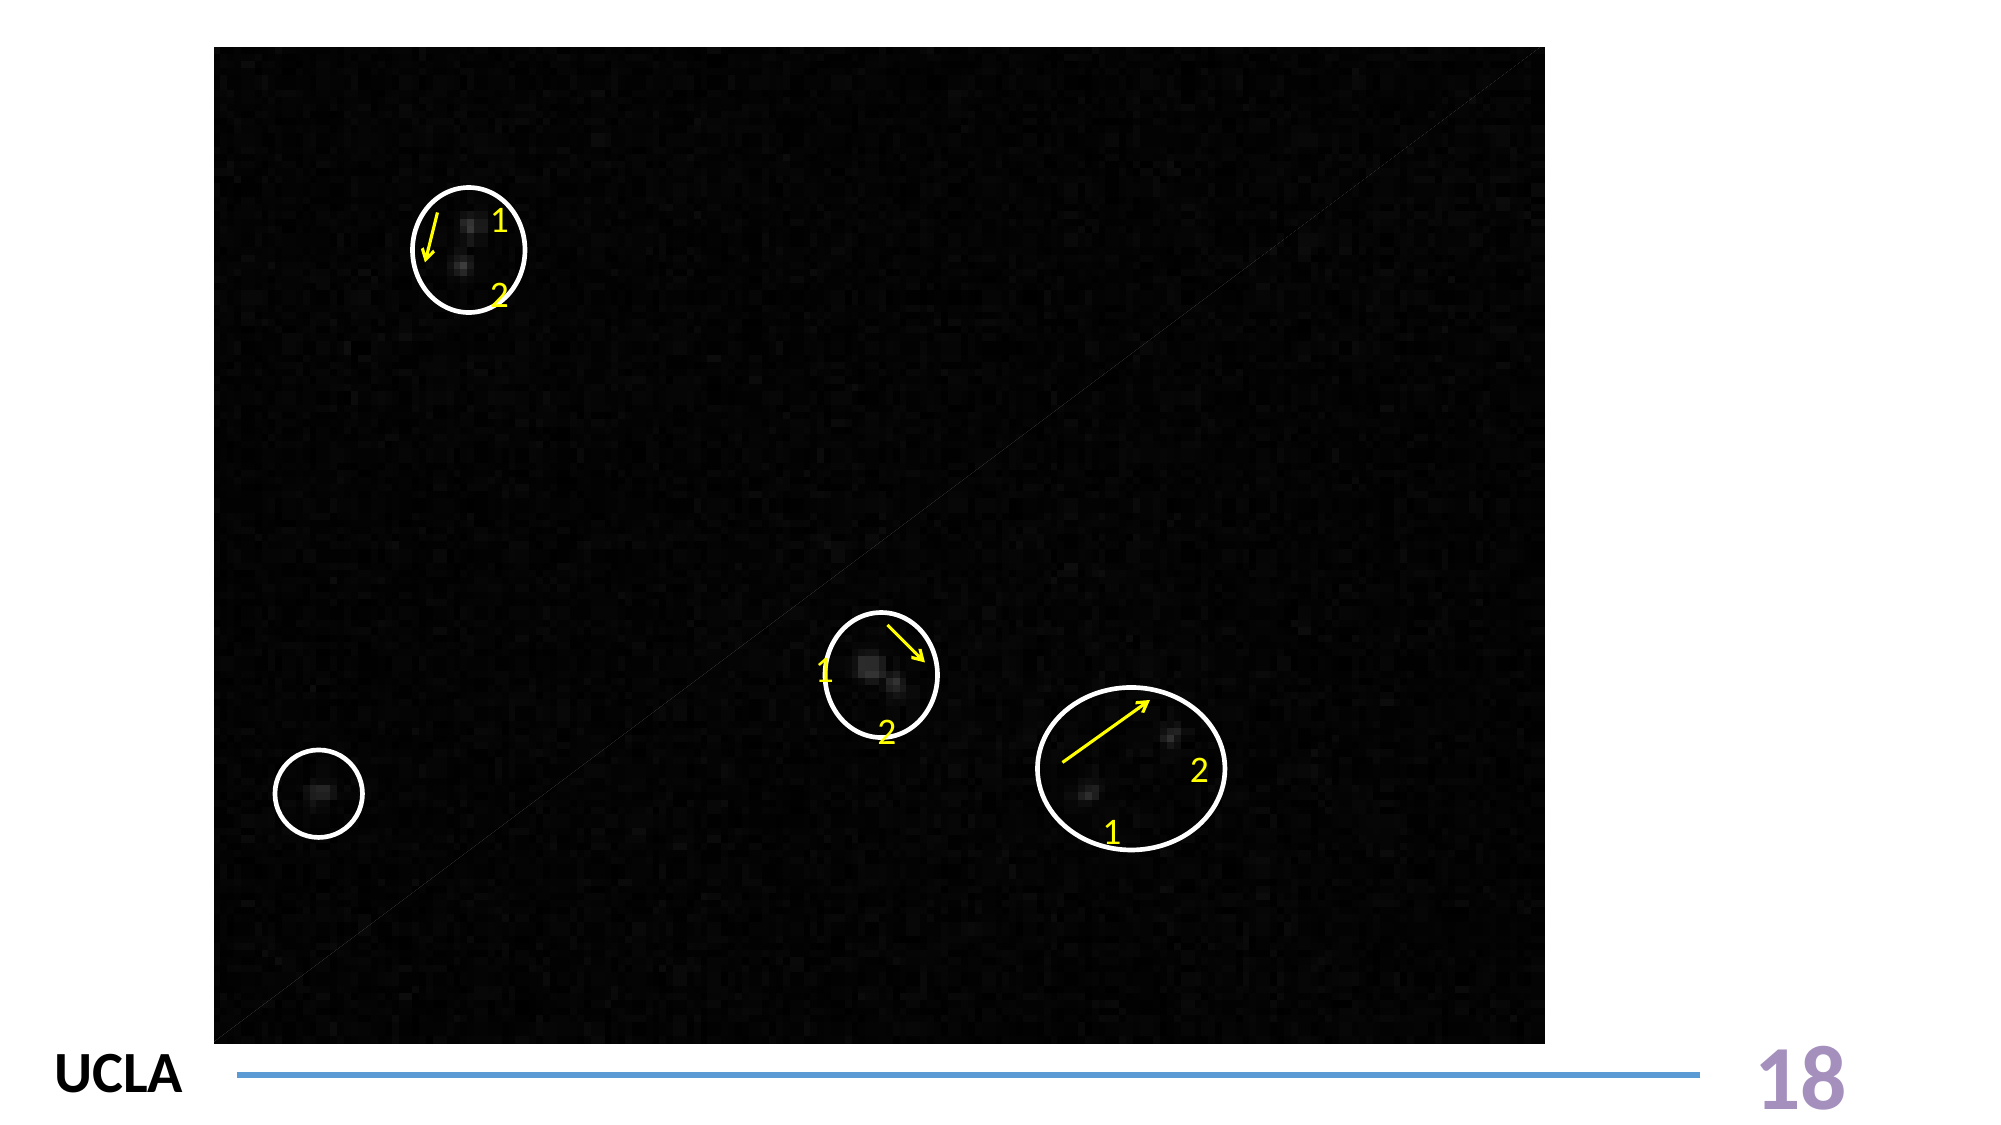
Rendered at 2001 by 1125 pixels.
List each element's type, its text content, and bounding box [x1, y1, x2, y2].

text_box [424, 187, 1226, 863]
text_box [274, 187, 424, 850]
picture [74, 0, 1680, 1125]
slide_number 18 [1680, 1042, 1863, 1103]
